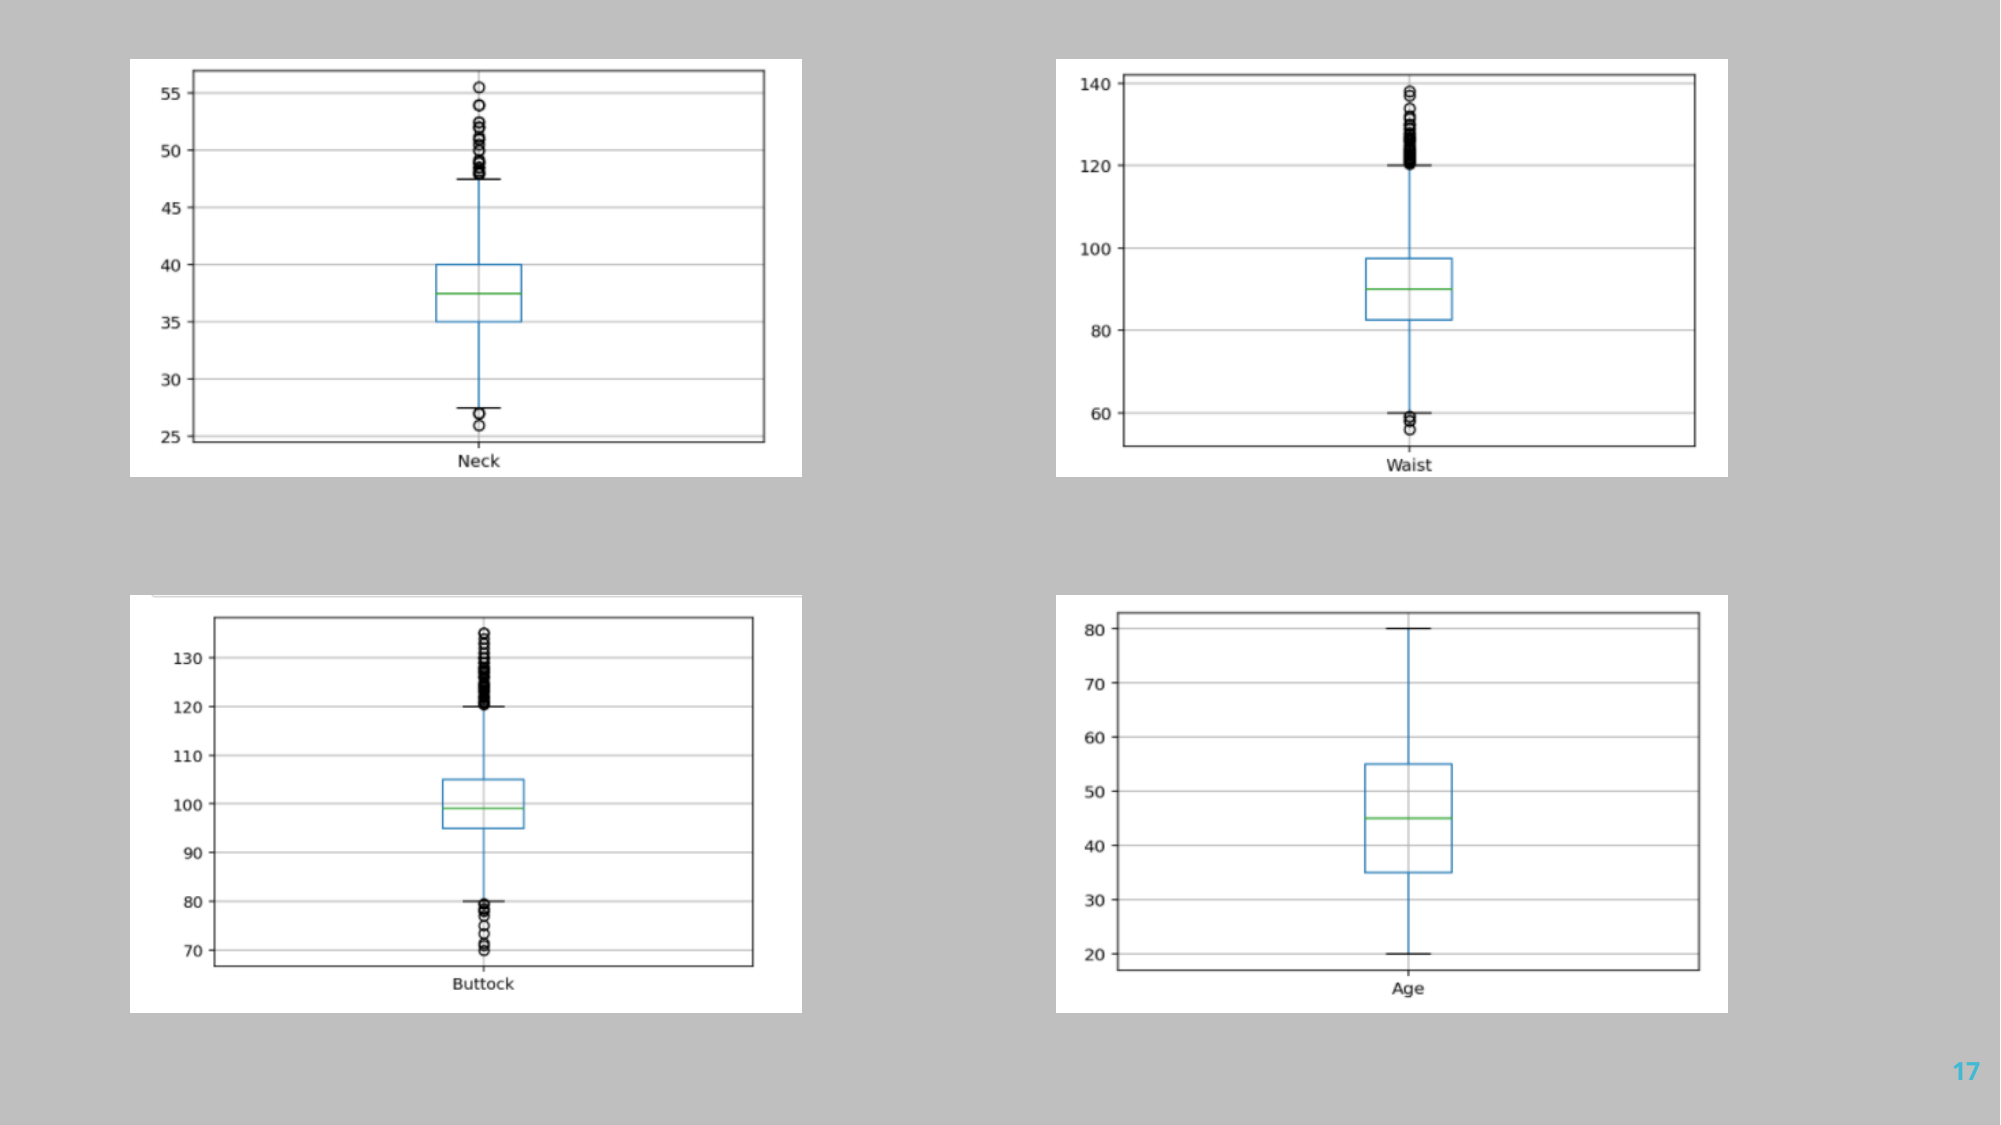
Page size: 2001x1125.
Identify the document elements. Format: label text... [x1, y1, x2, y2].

picture [1056, 59, 1728, 477]
slide_number 17 [1744, 1042, 1996, 1103]
picture [129, 59, 802, 477]
picture [1056, 595, 1728, 1013]
picture [129, 595, 802, 1013]
